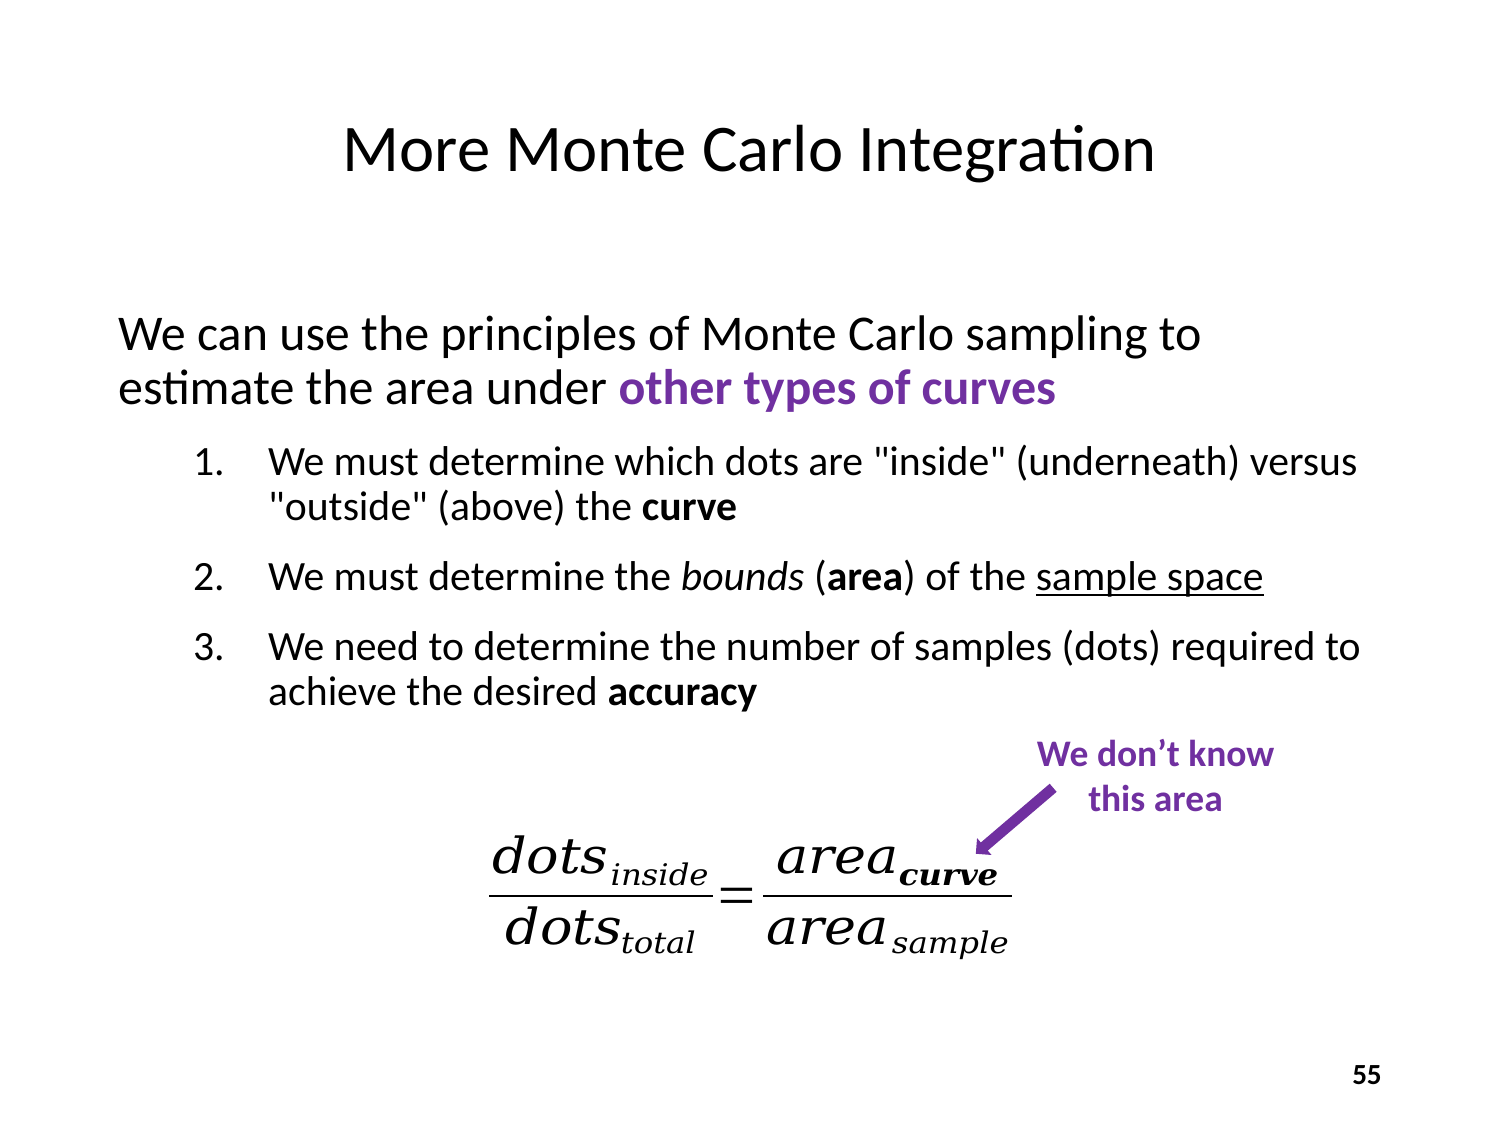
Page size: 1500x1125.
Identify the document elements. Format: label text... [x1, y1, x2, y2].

slide_number 55 [1059, 1042, 1397, 1103]
text_box We don’t know this area [1014, 721, 1297, 827]
title More Monte Carlo Integration [103, 59, 1397, 241]
list We can use the principles of Monte Carlo sampling to estimate the area under other types of curves We must determine which dots are "inside" (underneath) versus "outside" (above) the curve We must determine the bounds (area) of the sample space We need to determine the number of samples (dots) required to achieve the desired accuracy [103, 299, 1397, 725]
text_box [975, 783, 1057, 855]
